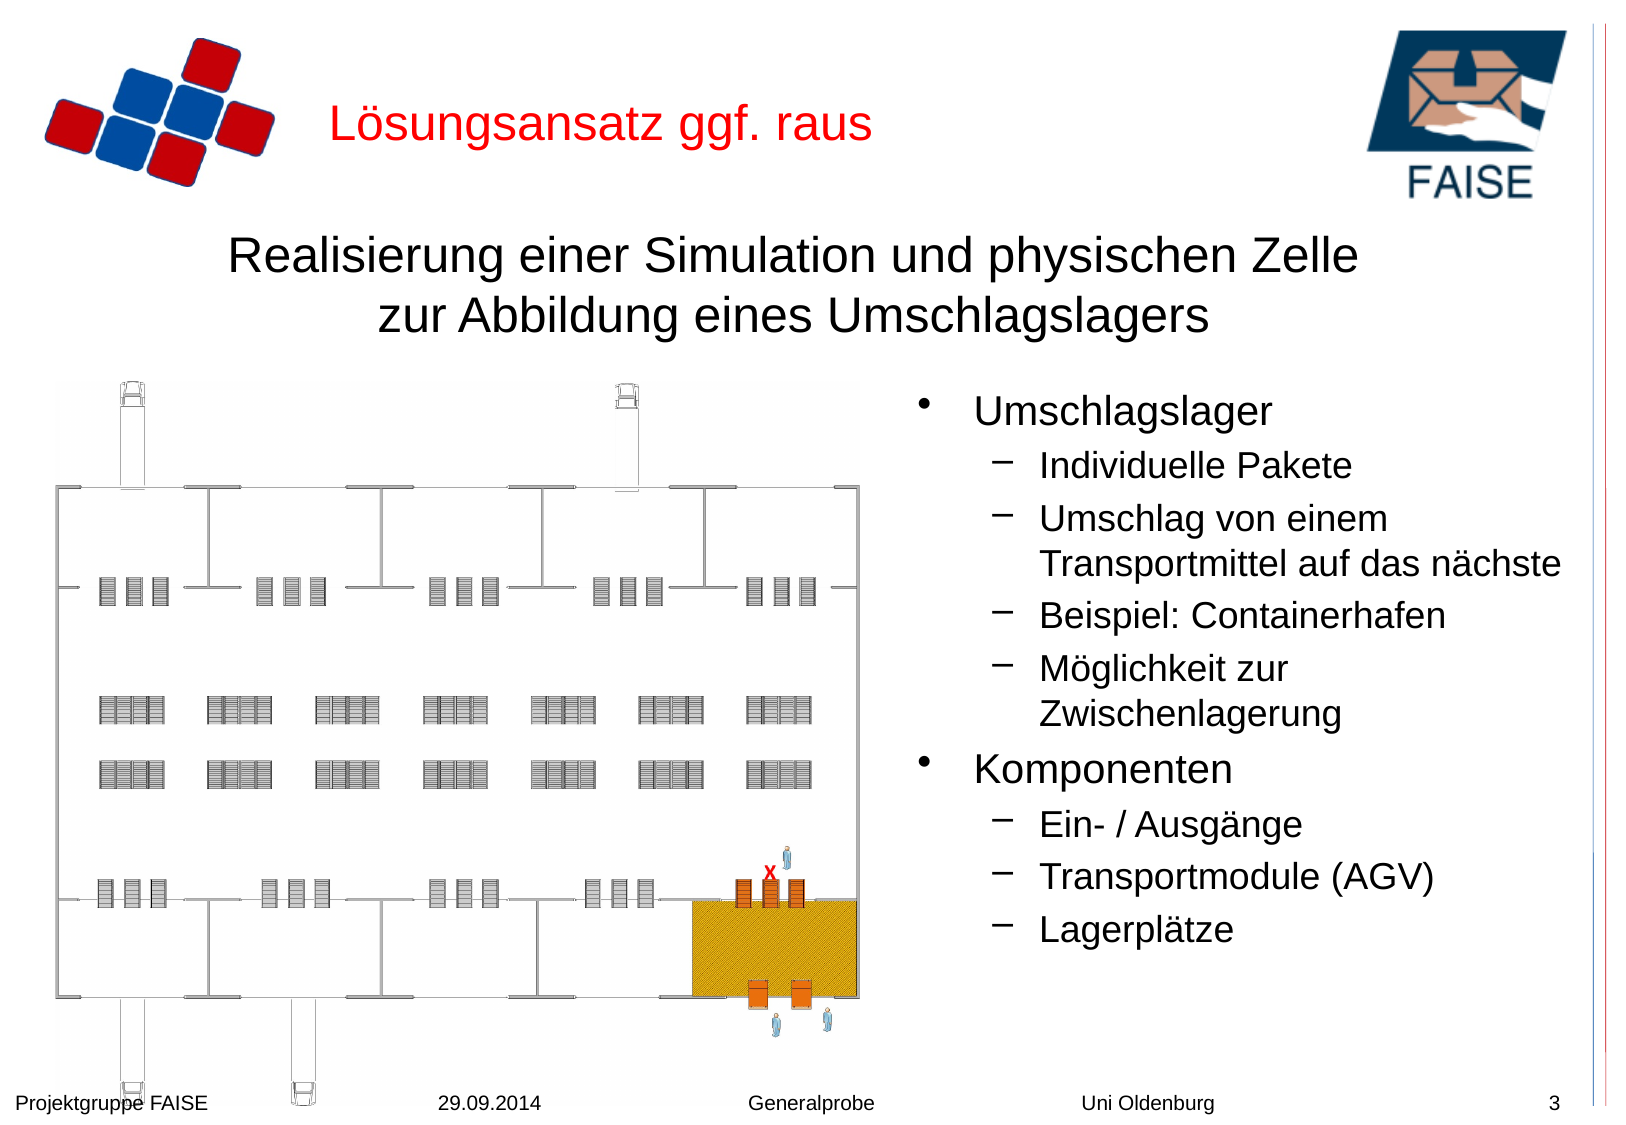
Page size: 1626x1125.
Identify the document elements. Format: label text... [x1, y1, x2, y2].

picture [1364, 23, 1575, 210]
title Lösungsansatz ggf. raus [313, 44, 1544, 197]
list Umschlagslager Individuelle Pakete Umschlag von einem Transportmittel auf das nächste Beispiel: Containerhafen Möglichkeit zur Zwischenlagerung Komponenten Ein- / Ausgänge Transportmodule (AGV) Lagerplätze [901, 375, 1599, 1125]
footer Projektgruppe FAISE 29.09.2014 Generalprobe Uni Oldenburg [0, 1082, 1530, 1125]
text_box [55, 380, 860, 1106]
text_box Realisierung einer Simulation und physischen Zelle zur Abbildung eines Umschlagslagers [0, 214, 1588, 350]
slide_number 3 [1530, 1082, 1576, 1119]
picture [44, 38, 288, 187]
